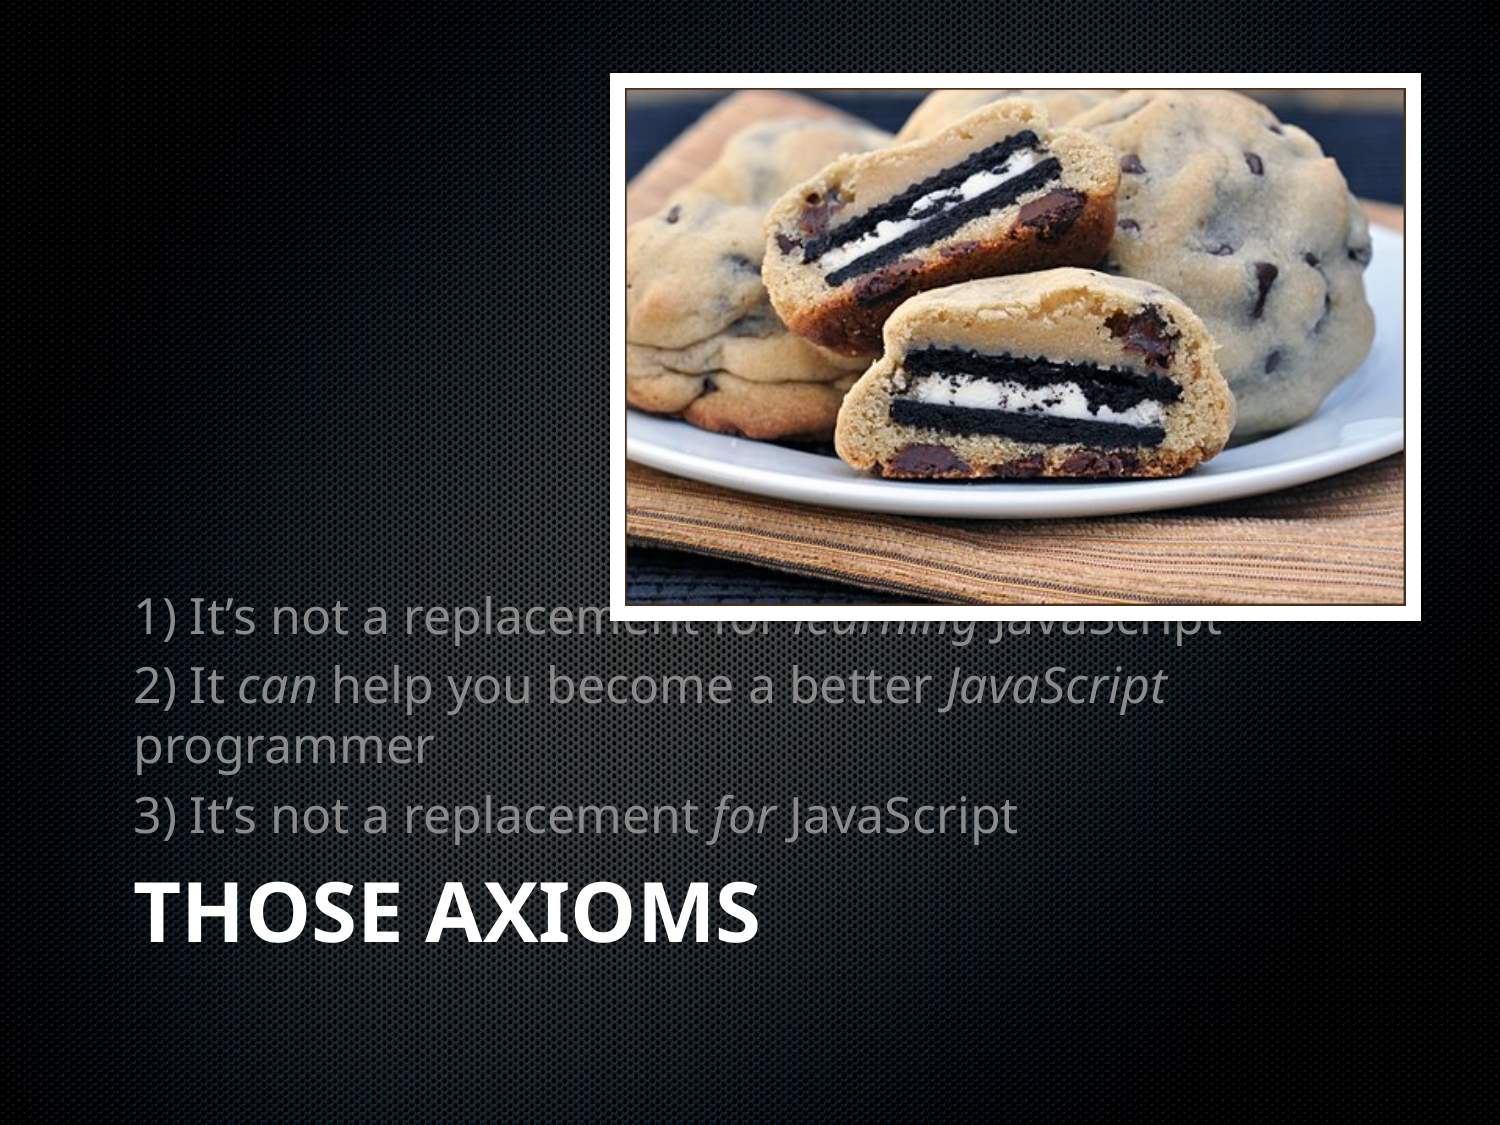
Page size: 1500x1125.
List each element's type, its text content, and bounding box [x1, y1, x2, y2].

title Those Axioms [118, 852, 1394, 1075]
picture [0, 0, 1500, 1125]
list 1) It’s not a replacement for learning JavaScript 2) It can help you become a better JavaScript programmer 3) It’s not a replacement for JavaScript [118, 605, 1475, 852]
